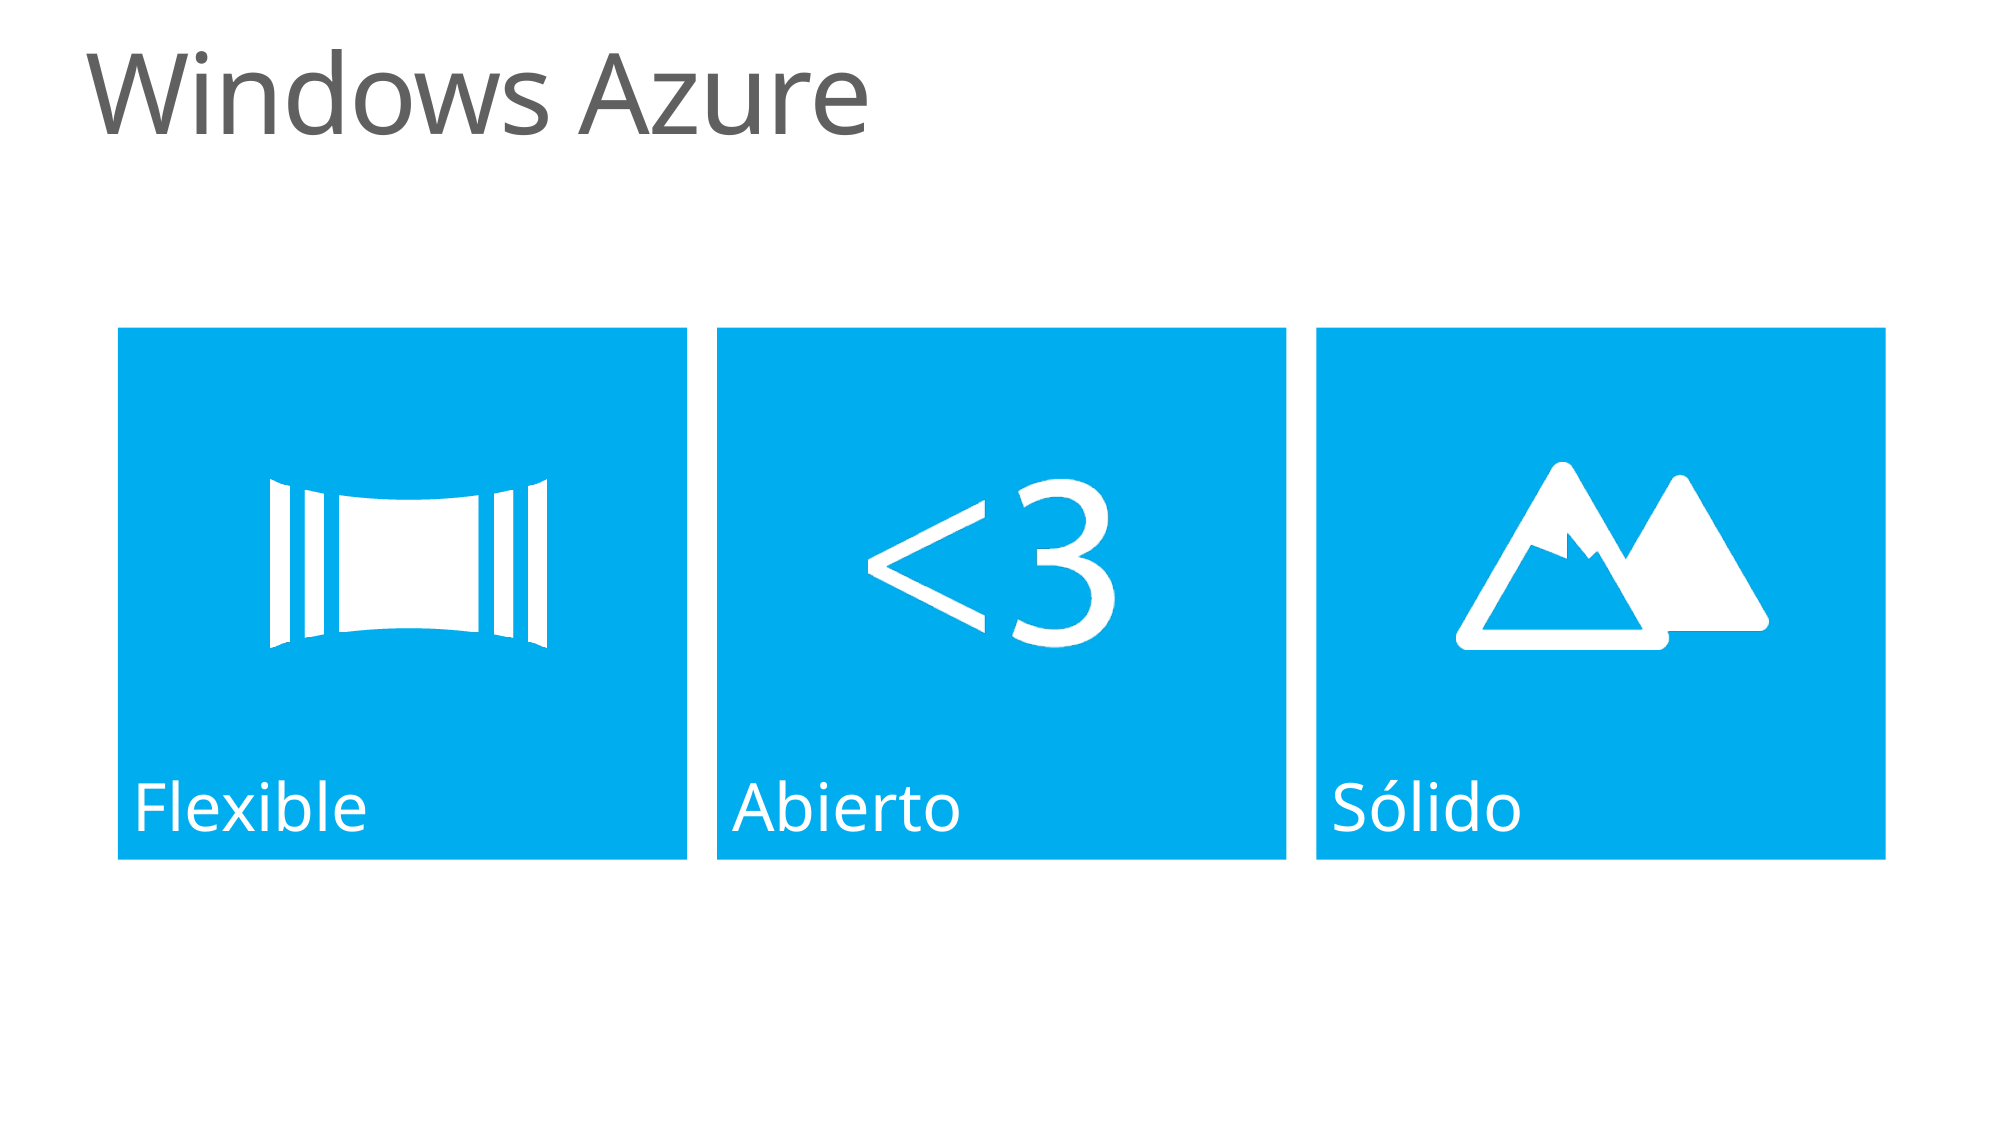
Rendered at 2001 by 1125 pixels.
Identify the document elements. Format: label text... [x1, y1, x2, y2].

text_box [716, 327, 1287, 860]
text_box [1316, 327, 1886, 860]
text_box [117, 327, 688, 860]
title Windows Azure [85, 37, 1915, 161]
